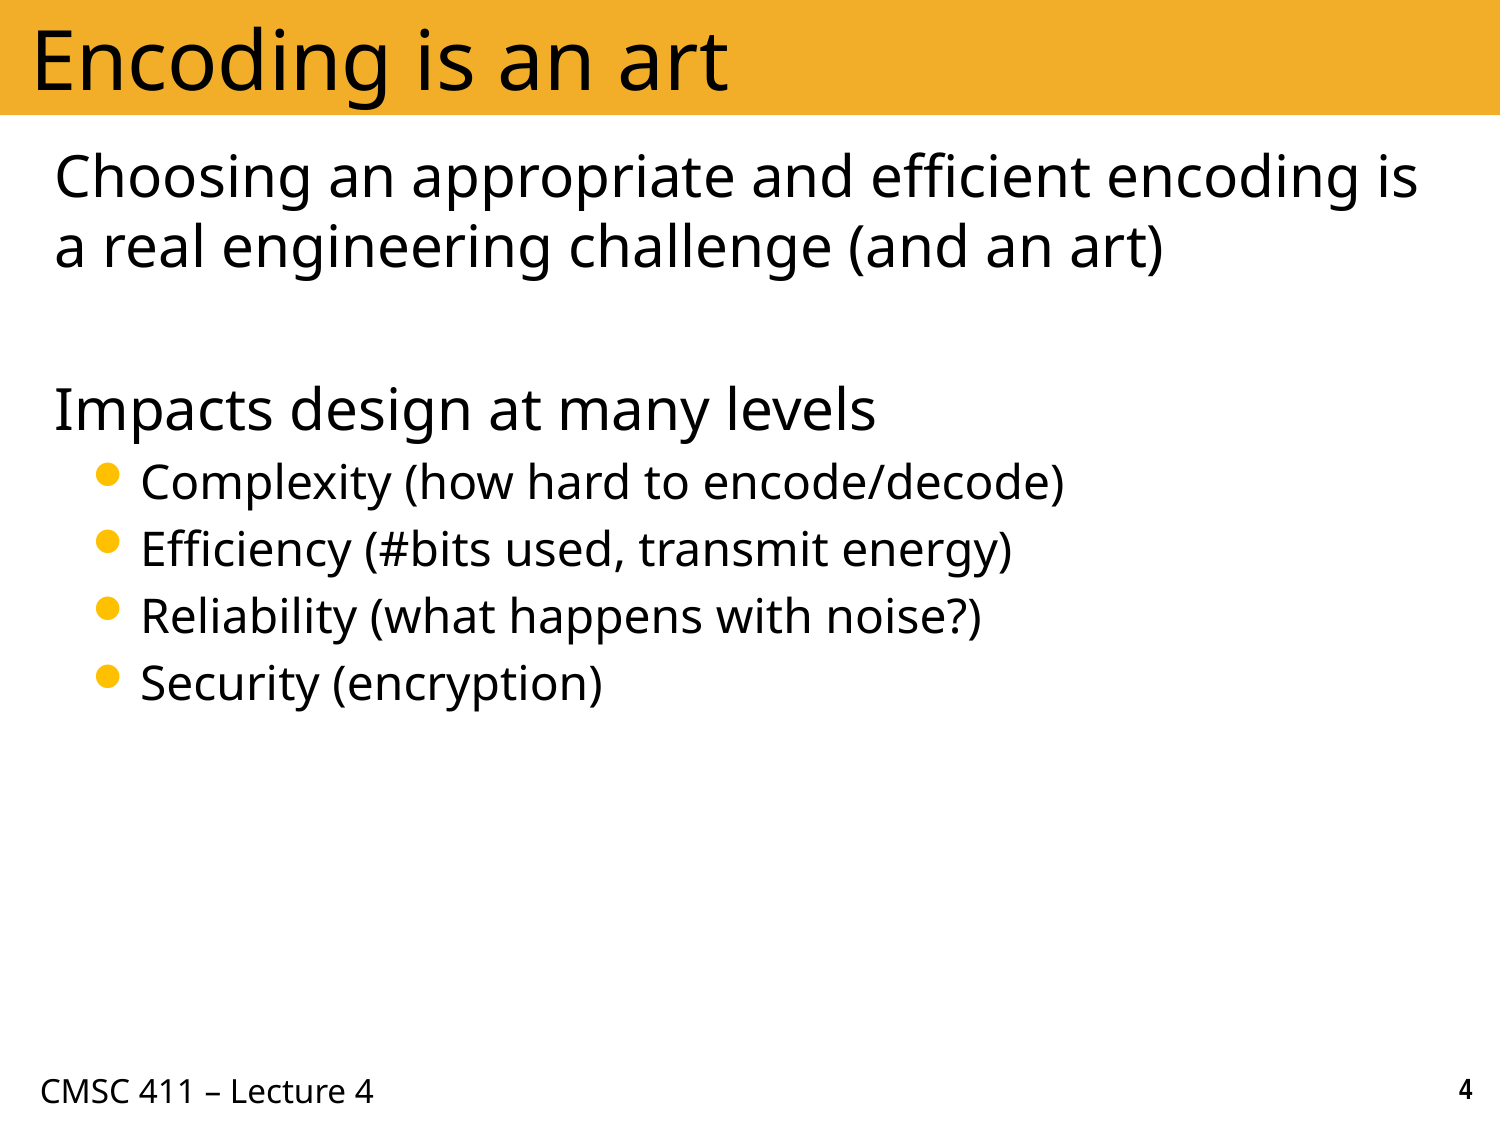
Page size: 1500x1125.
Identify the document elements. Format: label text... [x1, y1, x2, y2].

list Choosing an appropriate and efficient encoding is a real engineering challenge (and an art) Impacts design at many levels Complexity (how hard to encode/decode) Efficiency (#bits used, transmit energy) Reliability (what happens with noise?) Security (encryption) [24, 115, 1463, 1051]
slide_number 4 [1424, 1062, 1488, 1113]
title Encoding is an art [0, 0, 1500, 116]
